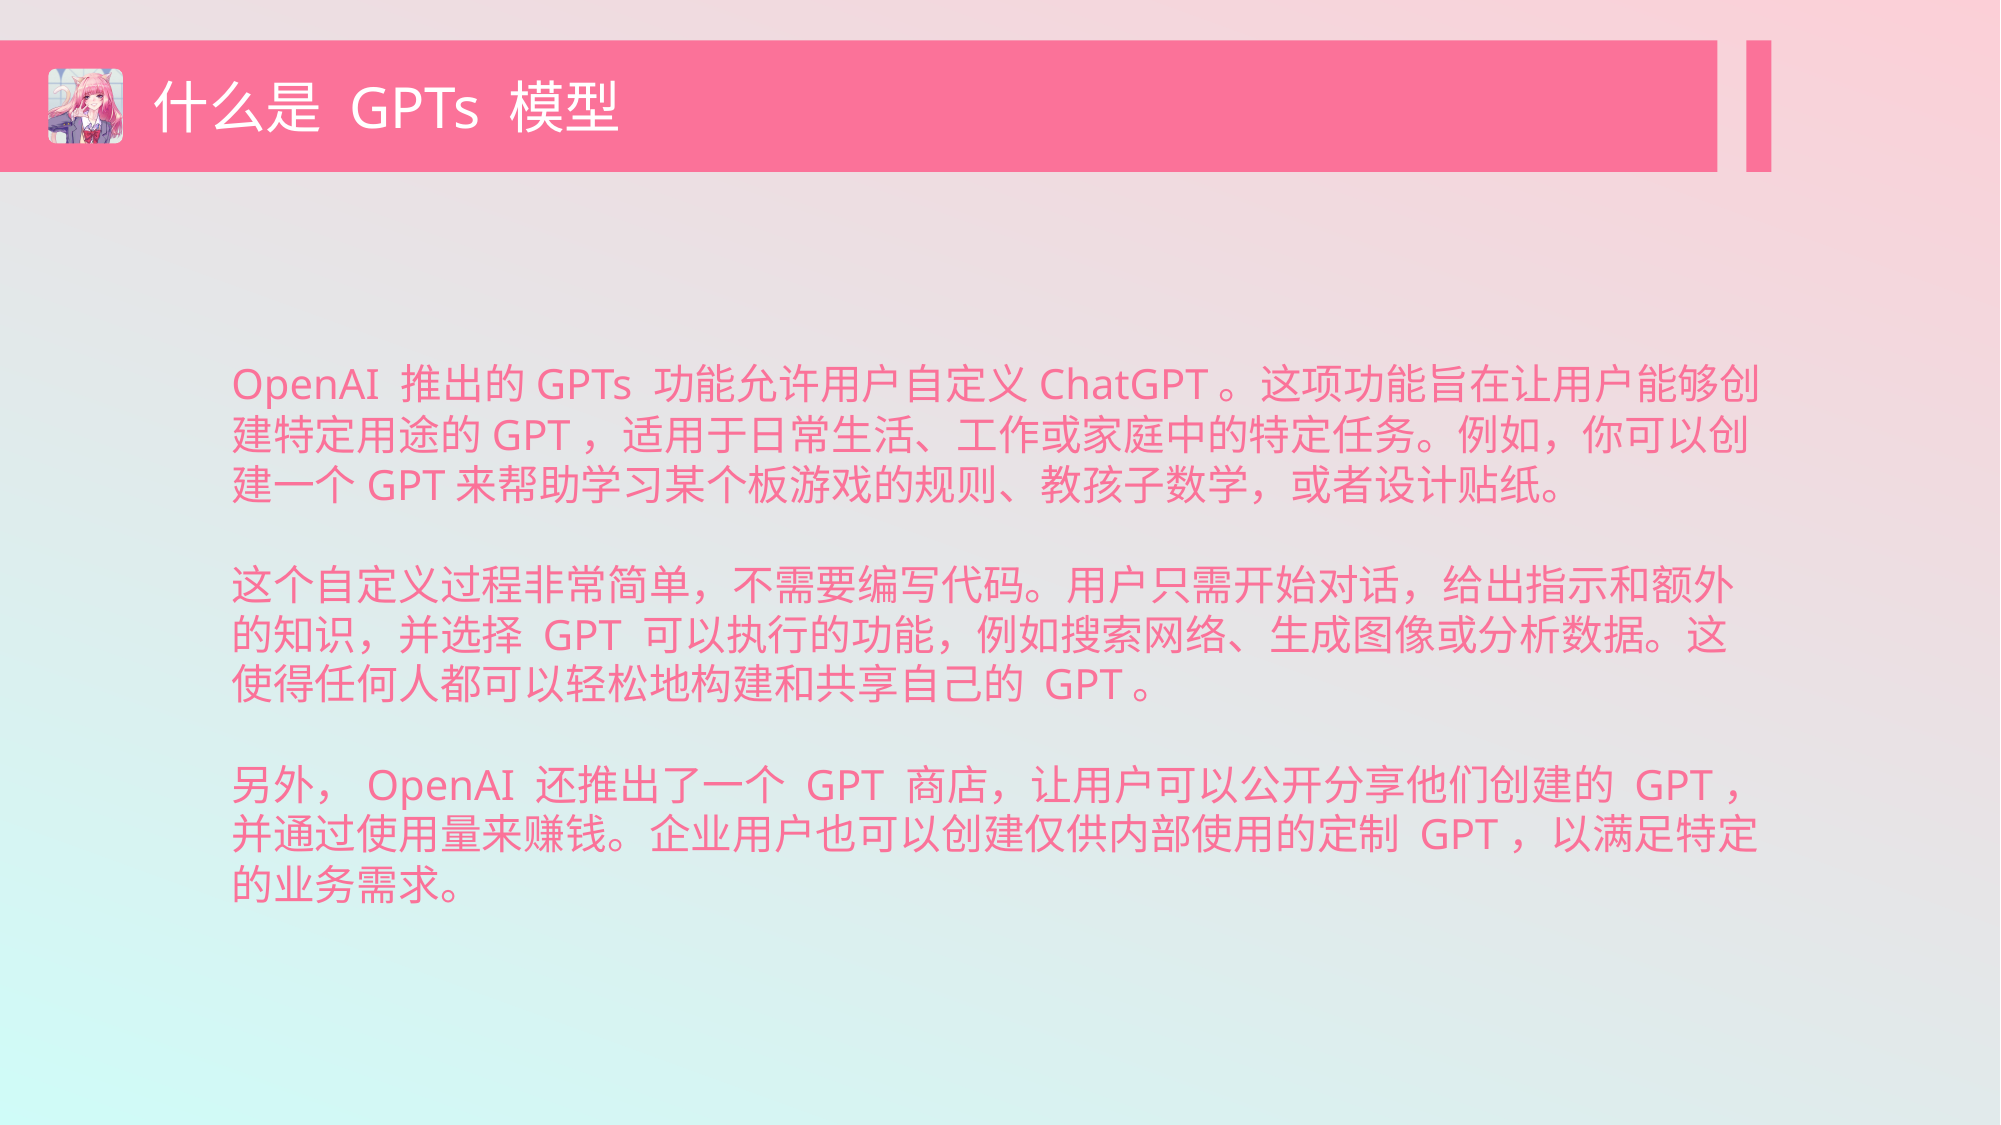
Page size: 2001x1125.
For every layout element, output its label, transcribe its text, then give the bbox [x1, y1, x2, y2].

picture [48, 68, 123, 144]
title 什么是 GPTs 模型 [137, 61, 1549, 151]
text_box OpenAI 推出的GPTs 功能允许用户自定义ChatGPT。这项功能旨在让用户能够创建特定用途的GPT，适用于日常生活、工作或家庭中的特定任务。例如，你可以创建一个GPT来帮助学习某个板游戏的规则、教孩子数学，或者设计贴纸。 这个自定义过程非常简单，不需要编写代码。用户只需开始对话，给出指示和额外的知识，并选择 GPT 可以执行的功能，例如搜索网络、生成图像或分析数据。这使得任何人都可以轻松地构建和共享自己的 GPT。 另外，OpenAI 还推出了一个 GPT 商店，让用户可以公开分享他们创建的 GPT，并通过使用量来赚钱。企业用户也可以创建仅供内部使用的定制 GPT，以满足特定的业务需求​。 [216, 350, 1784, 916]
